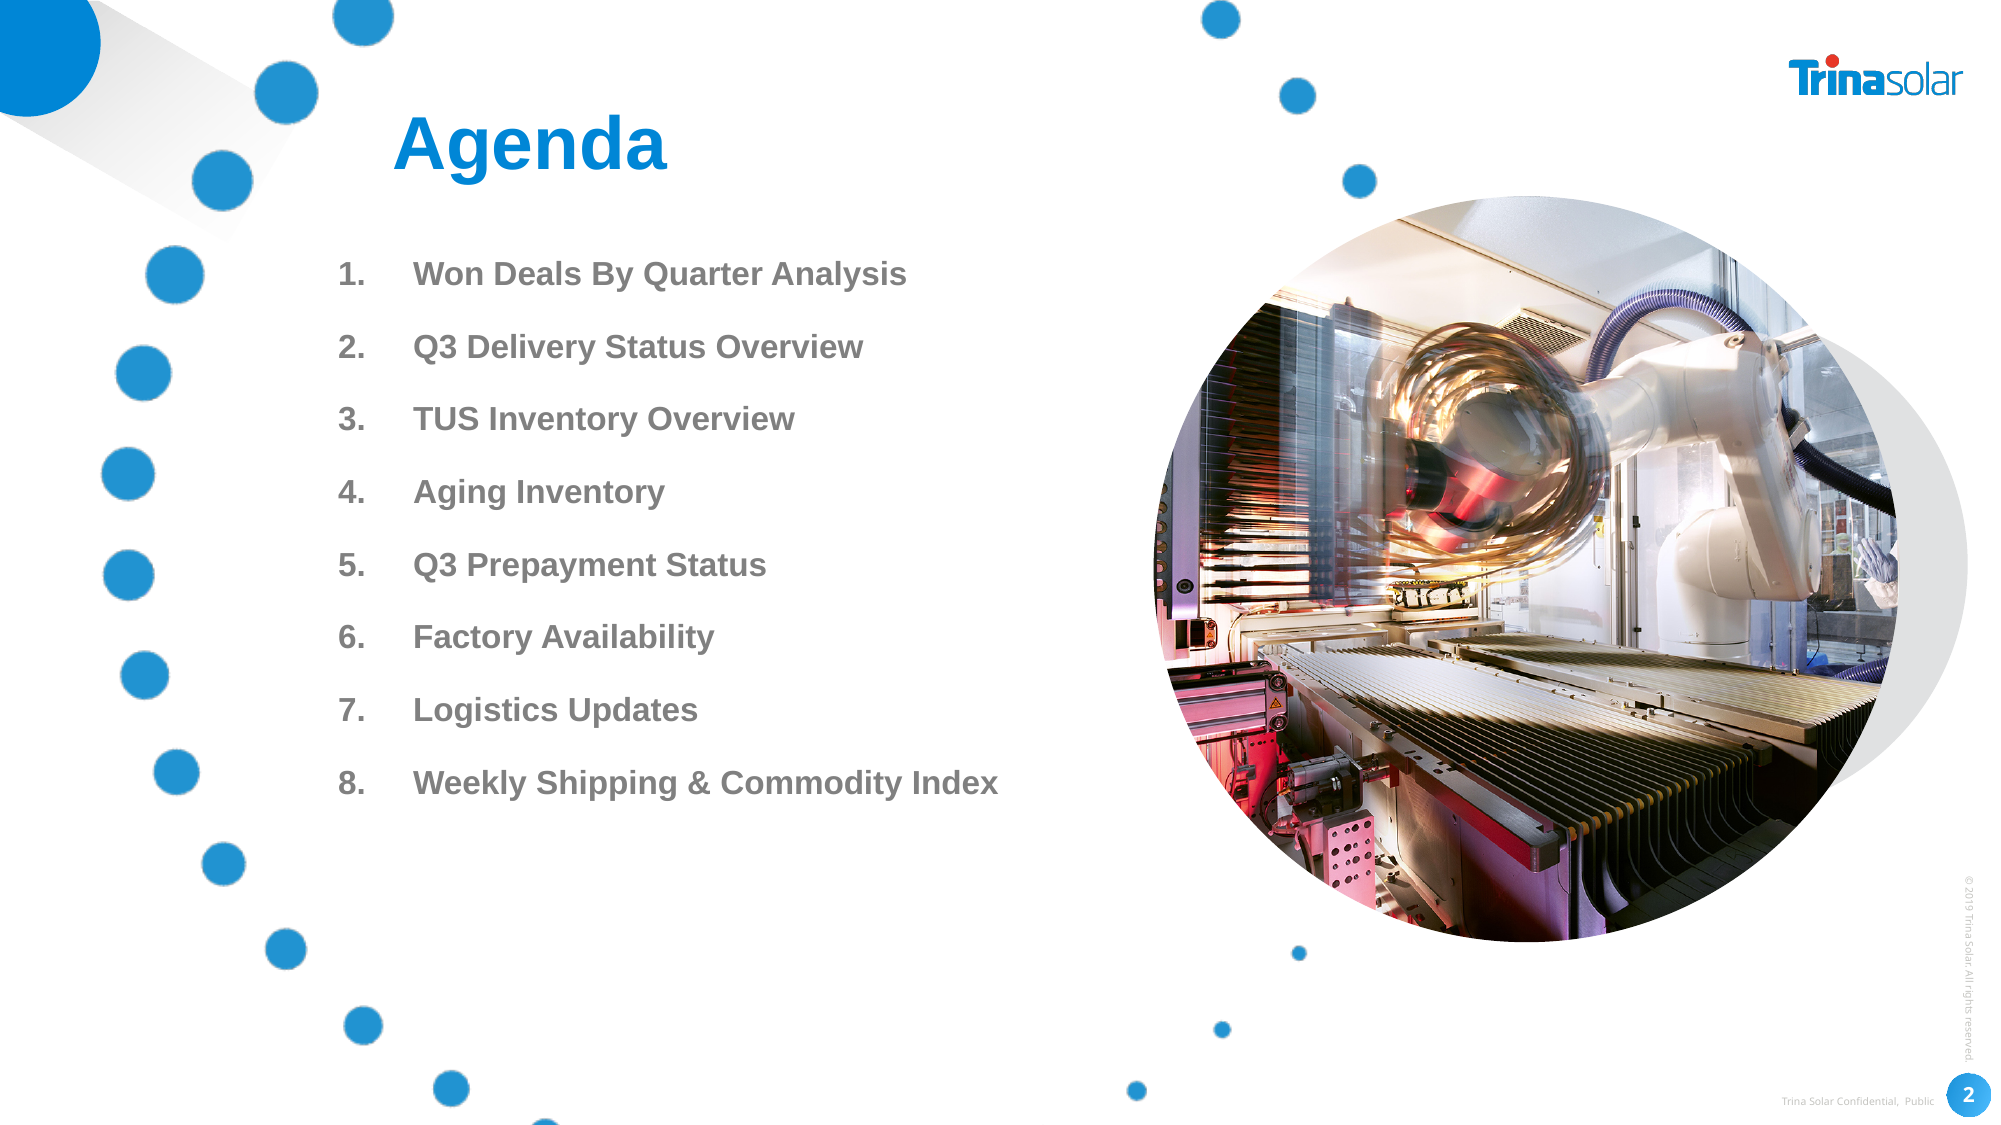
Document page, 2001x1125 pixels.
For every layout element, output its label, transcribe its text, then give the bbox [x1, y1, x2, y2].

list Won Deals By Quarter Analysis Q3 Delivery Status Overview TUS Inventory Overview Aging Inventory Q3 Prepayment Status Factory Availability Logistics Updates Weekly Shipping & Commodity Index [323, 172, 1229, 543]
picture [0, 0, 2001, 1125]
list Agenda [377, 97, 980, 172]
